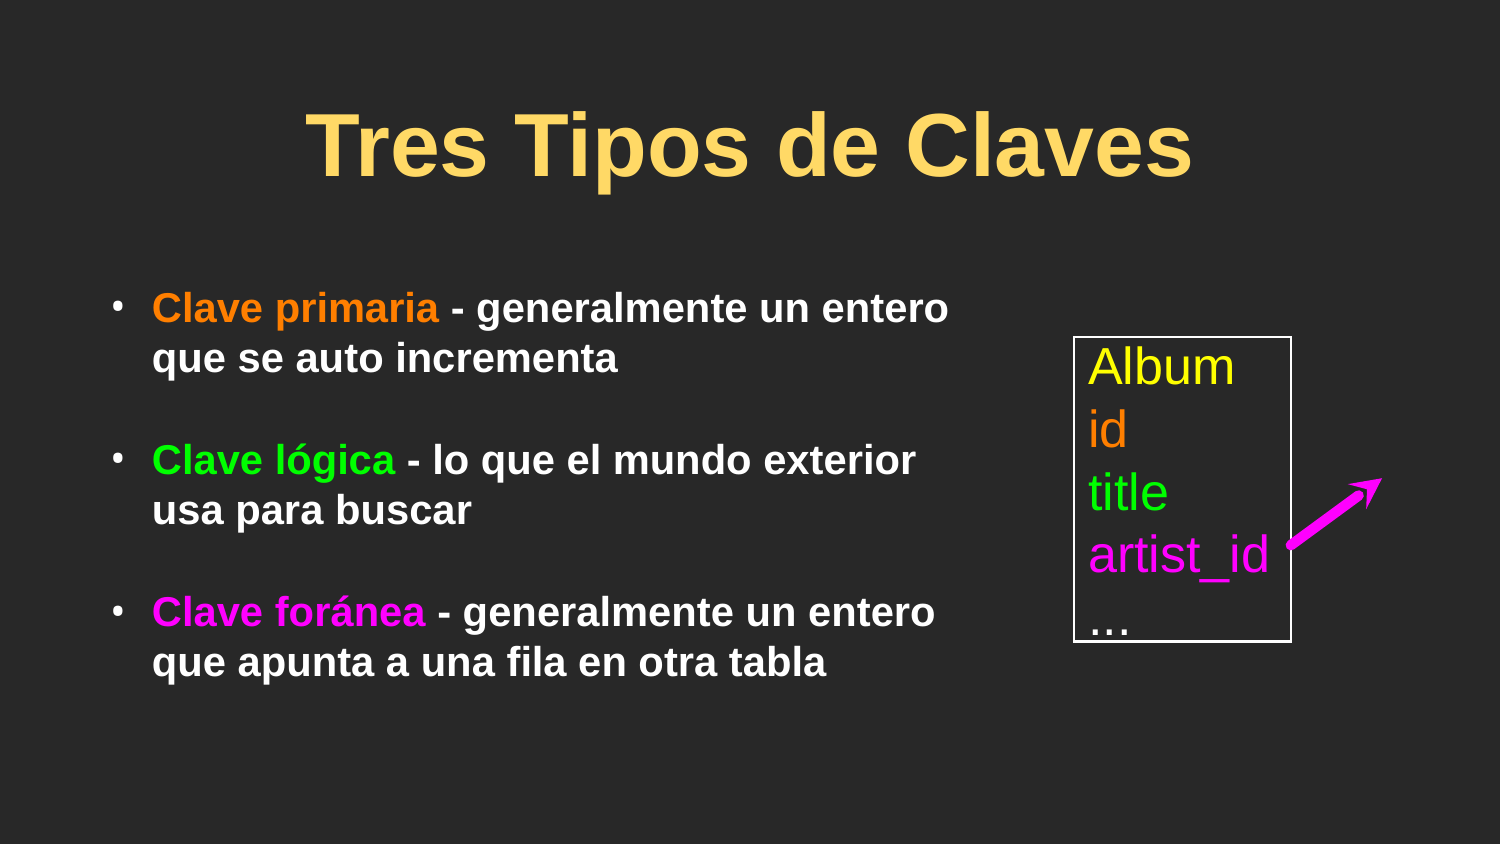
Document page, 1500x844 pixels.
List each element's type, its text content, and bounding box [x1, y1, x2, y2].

text_box Album id title artist_id ... [1073, 336, 1291, 642]
list Clave primaria - generalmente un entero que se auto incrementa Clave lógica - lo que el mundo exterior usa para buscar Clave foránea - generalmente un entero que apunta a una fila en otra tabla [106, 277, 978, 767]
title Tres Tipos de Claves [58, 83, 1442, 199]
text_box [1290, 477, 1383, 546]
